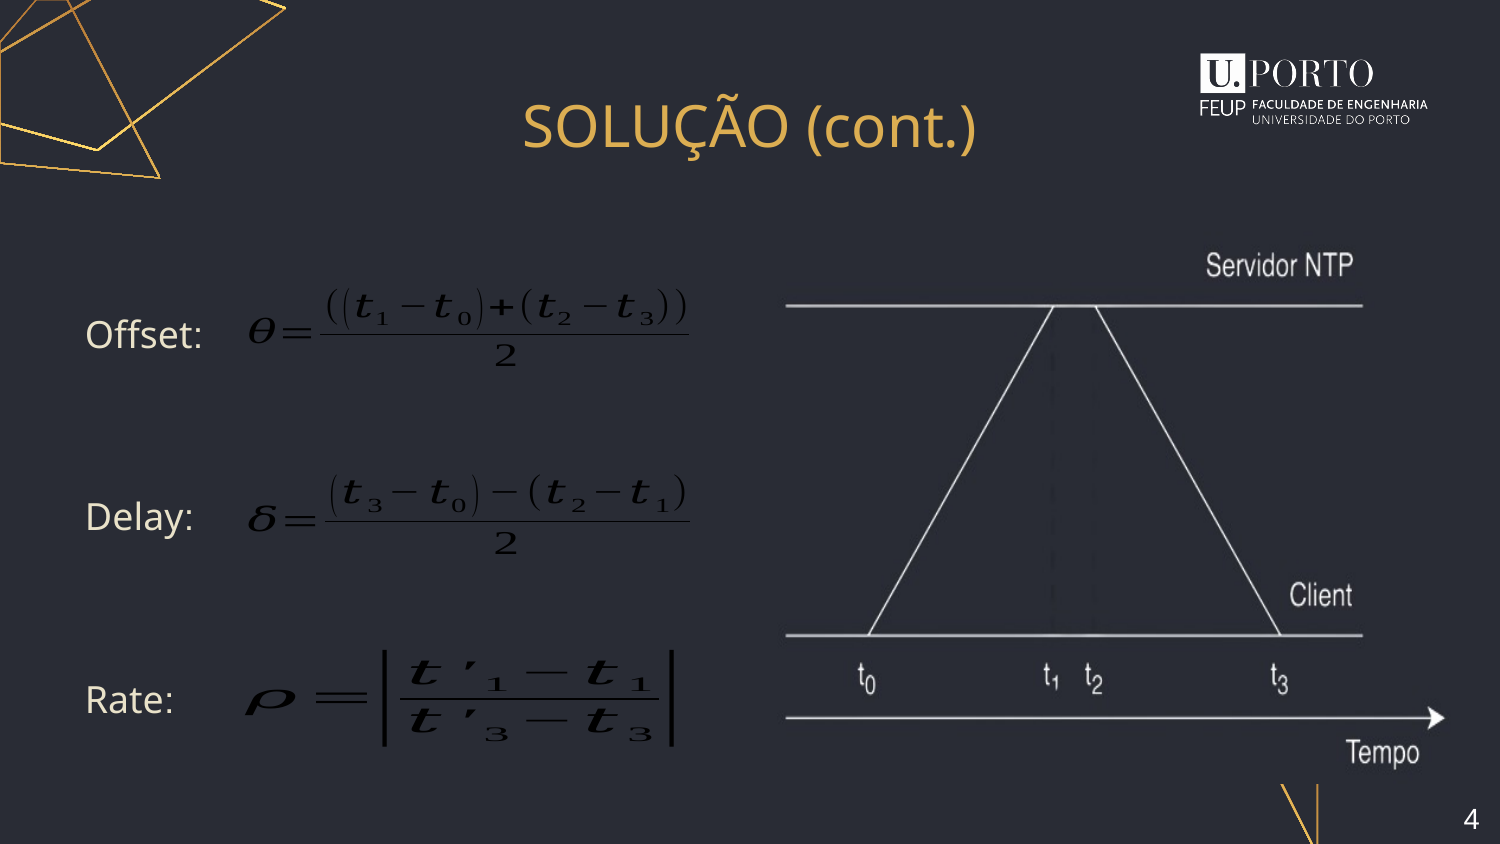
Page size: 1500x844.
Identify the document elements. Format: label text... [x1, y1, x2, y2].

text_box Rate: [70, 668, 245, 729]
picture [692, 207, 1500, 784]
picture [1185, 39, 1440, 139]
text_box Delay: [70, 485, 245, 546]
text_box 4 [1448, 792, 1500, 843]
title SOLUÇÃO (cont.) [327, 88, 1173, 160]
text_box Offset: [70, 303, 245, 364]
